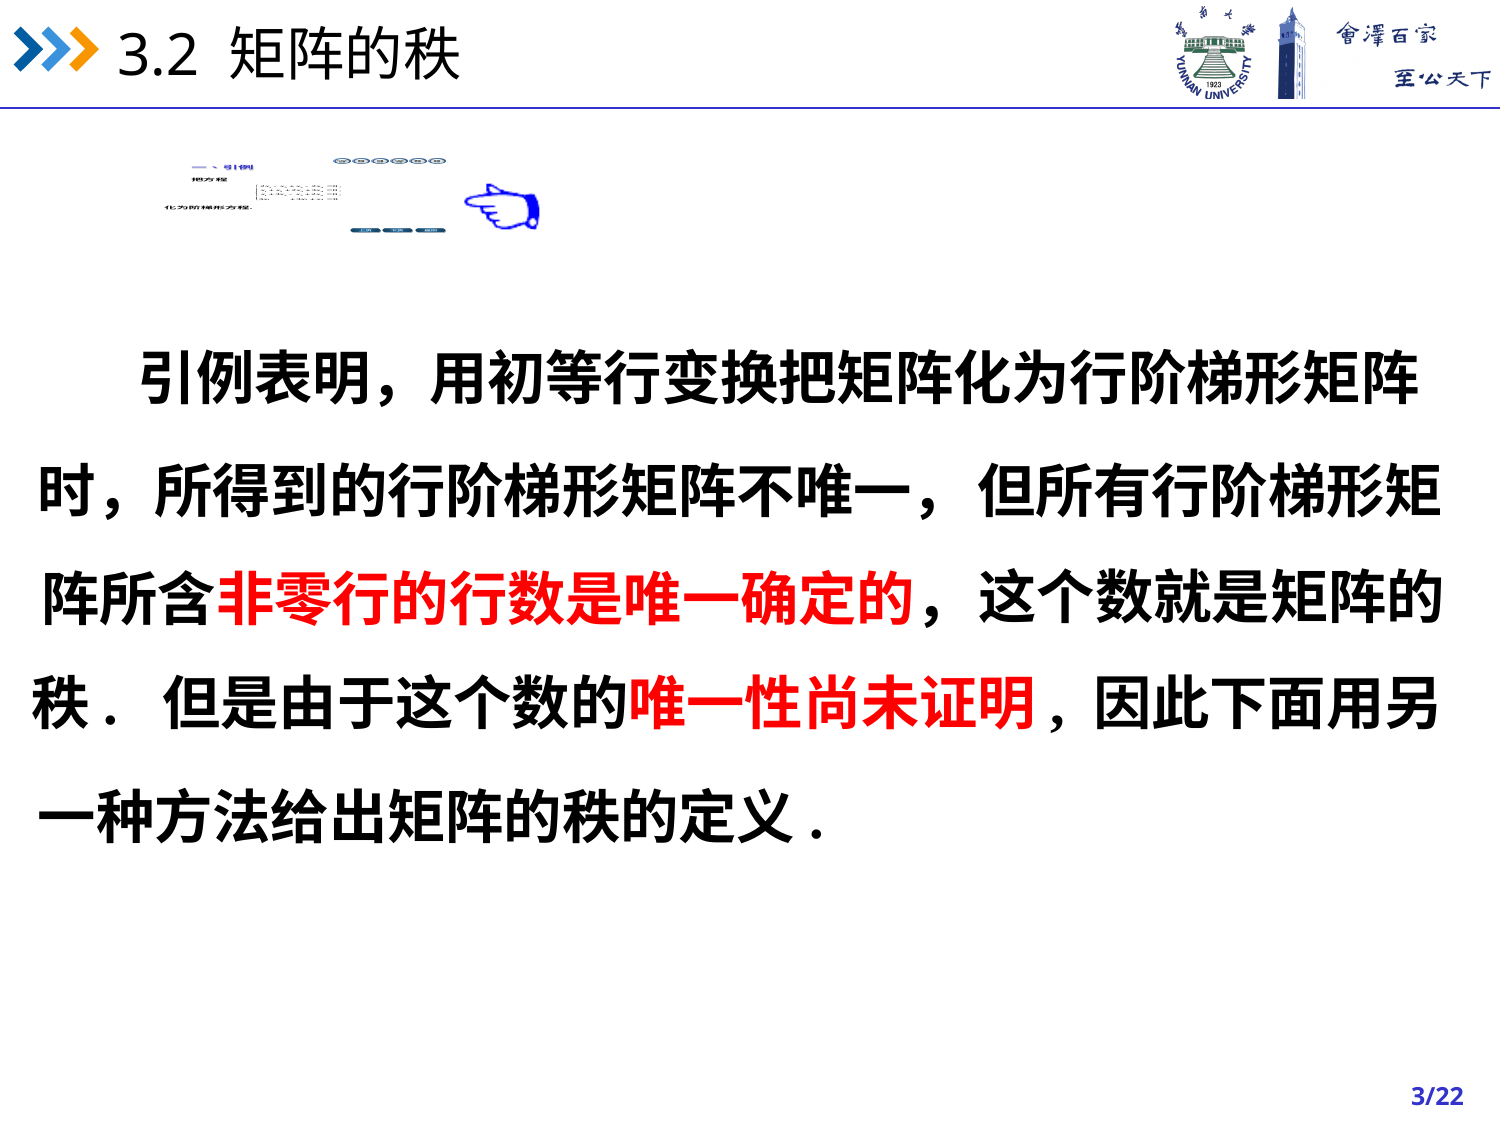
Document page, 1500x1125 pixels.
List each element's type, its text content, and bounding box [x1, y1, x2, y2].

text_box 引例表明，用初等行变换把矩阵化为行阶梯形矩阵 [123, 333, 1500, 419]
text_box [135, 157, 449, 233]
text_box 时，所得到的行阶梯形矩阵不唯一， [23, 446, 962, 532]
text_box 阵所含非零行的行数是唯一确定的， [26, 554, 1002, 639]
text_box 一种方法给出矩阵的秩的定义. [23, 772, 916, 858]
picture [1272, 6, 1496, 99]
text_box 这个数就是矩阵的 [964, 553, 1460, 638]
picture [460, 179, 543, 239]
picture [1175, 6, 1256, 99]
text_box 秩. [16, 658, 133, 744]
text_box 但是由于这个数的唯一性尚未证明, 因此下面用另 [147, 658, 1500, 744]
text_box 但所有行阶梯形矩 [962, 446, 1500, 532]
